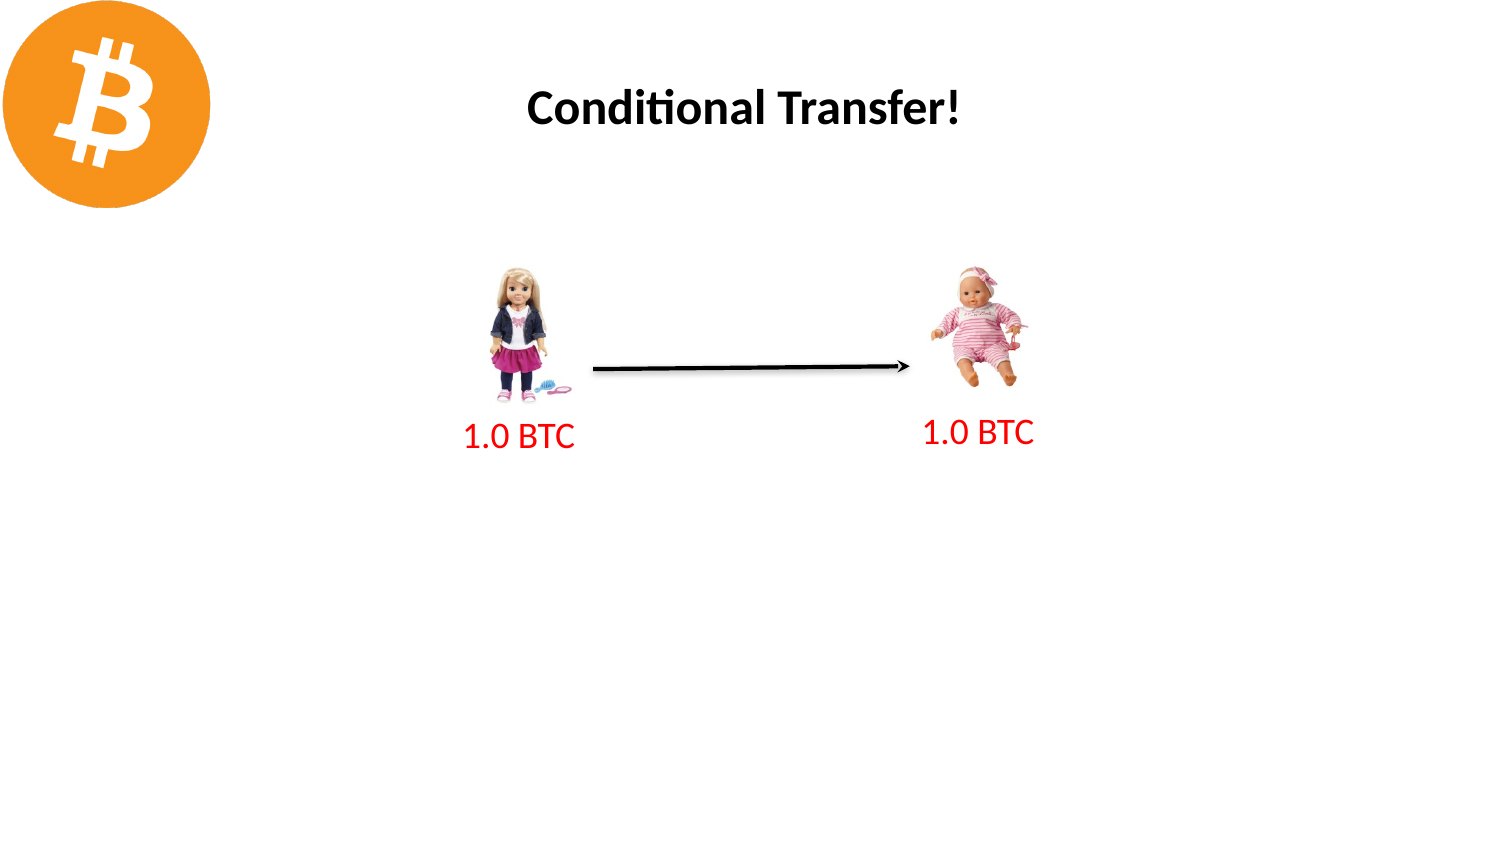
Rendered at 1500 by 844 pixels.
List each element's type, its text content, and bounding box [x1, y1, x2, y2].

text_box 1.0 BTC [906, 399, 1053, 445]
title Conditional Transfer! [216, 33, 1425, 175]
picture [459, 264, 602, 407]
picture [917, 264, 1042, 389]
picture [0, 0, 212, 210]
text_box 1.0 BTC [447, 404, 594, 450]
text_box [592, 365, 911, 370]
